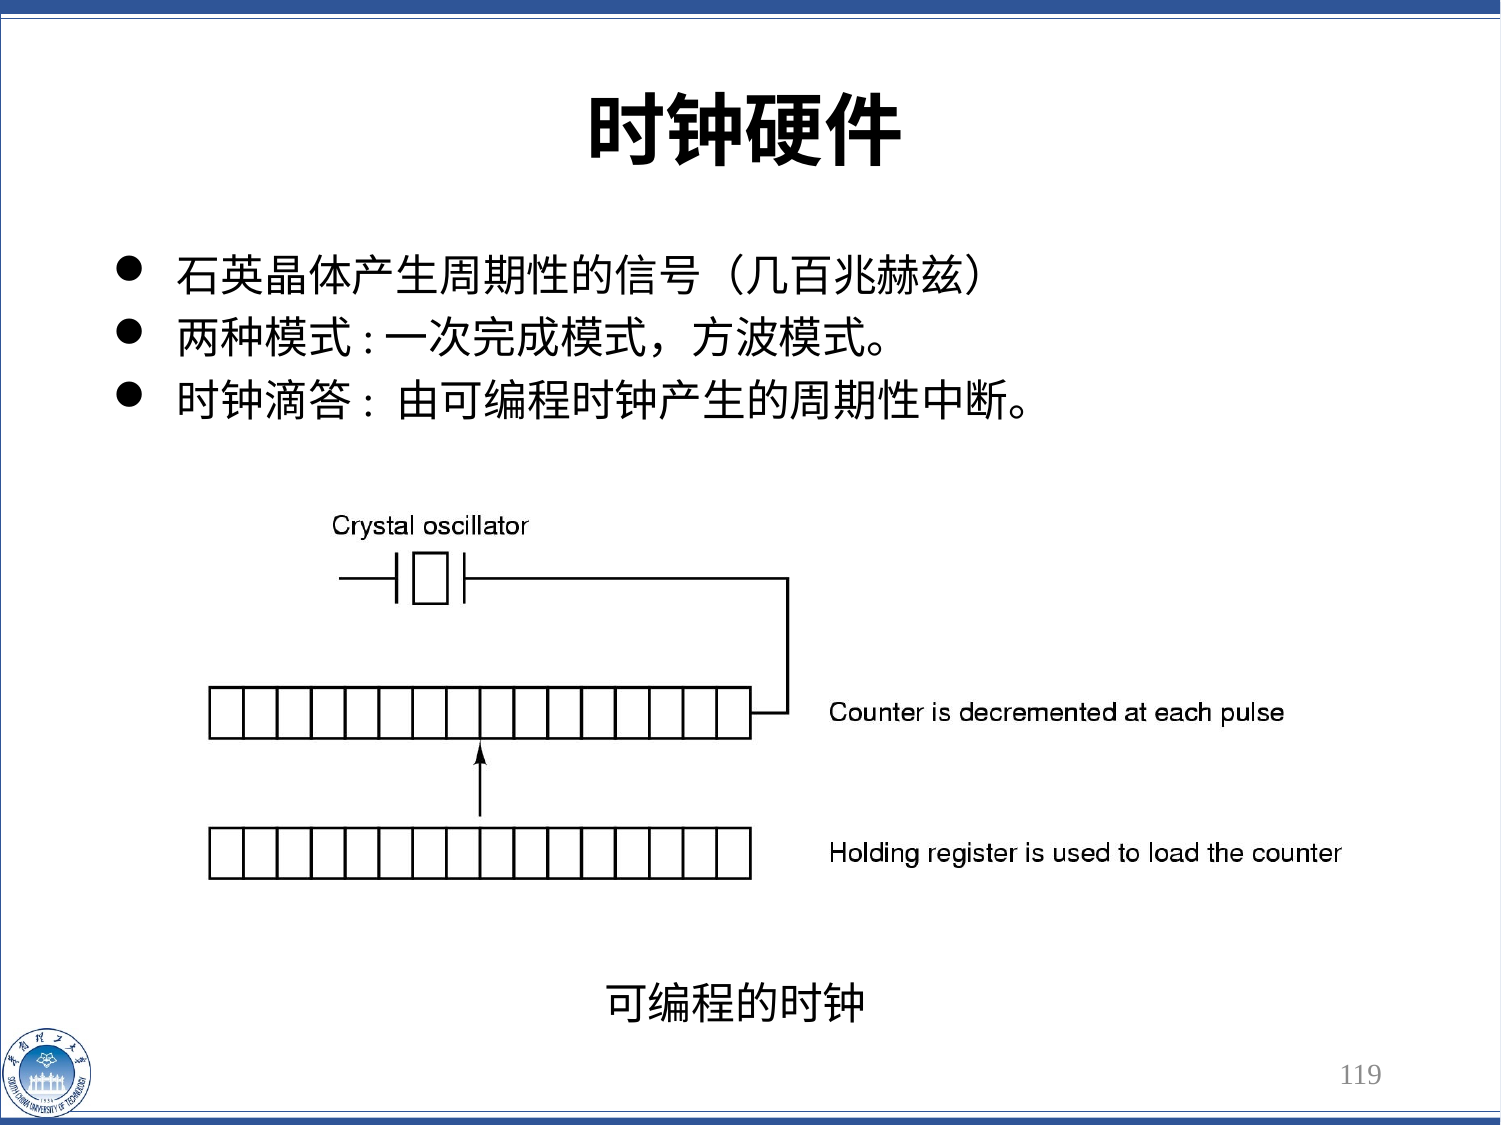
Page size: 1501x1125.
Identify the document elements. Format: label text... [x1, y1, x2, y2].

text_box 石英晶体产生周期性的信号（几百兆赫兹） 两种模式:一次完成模式，方波模式。 时钟滴答: 由可编程时钟产生的周期性中断。 [97, 245, 1373, 678]
slide_number 119 [1059, 1042, 1398, 1103]
picture [206, 504, 1348, 880]
list 可编程的时钟 [98, 974, 1373, 1073]
title 时钟硬件 [107, 40, 1383, 228]
picture [2, 1028, 91, 1117]
